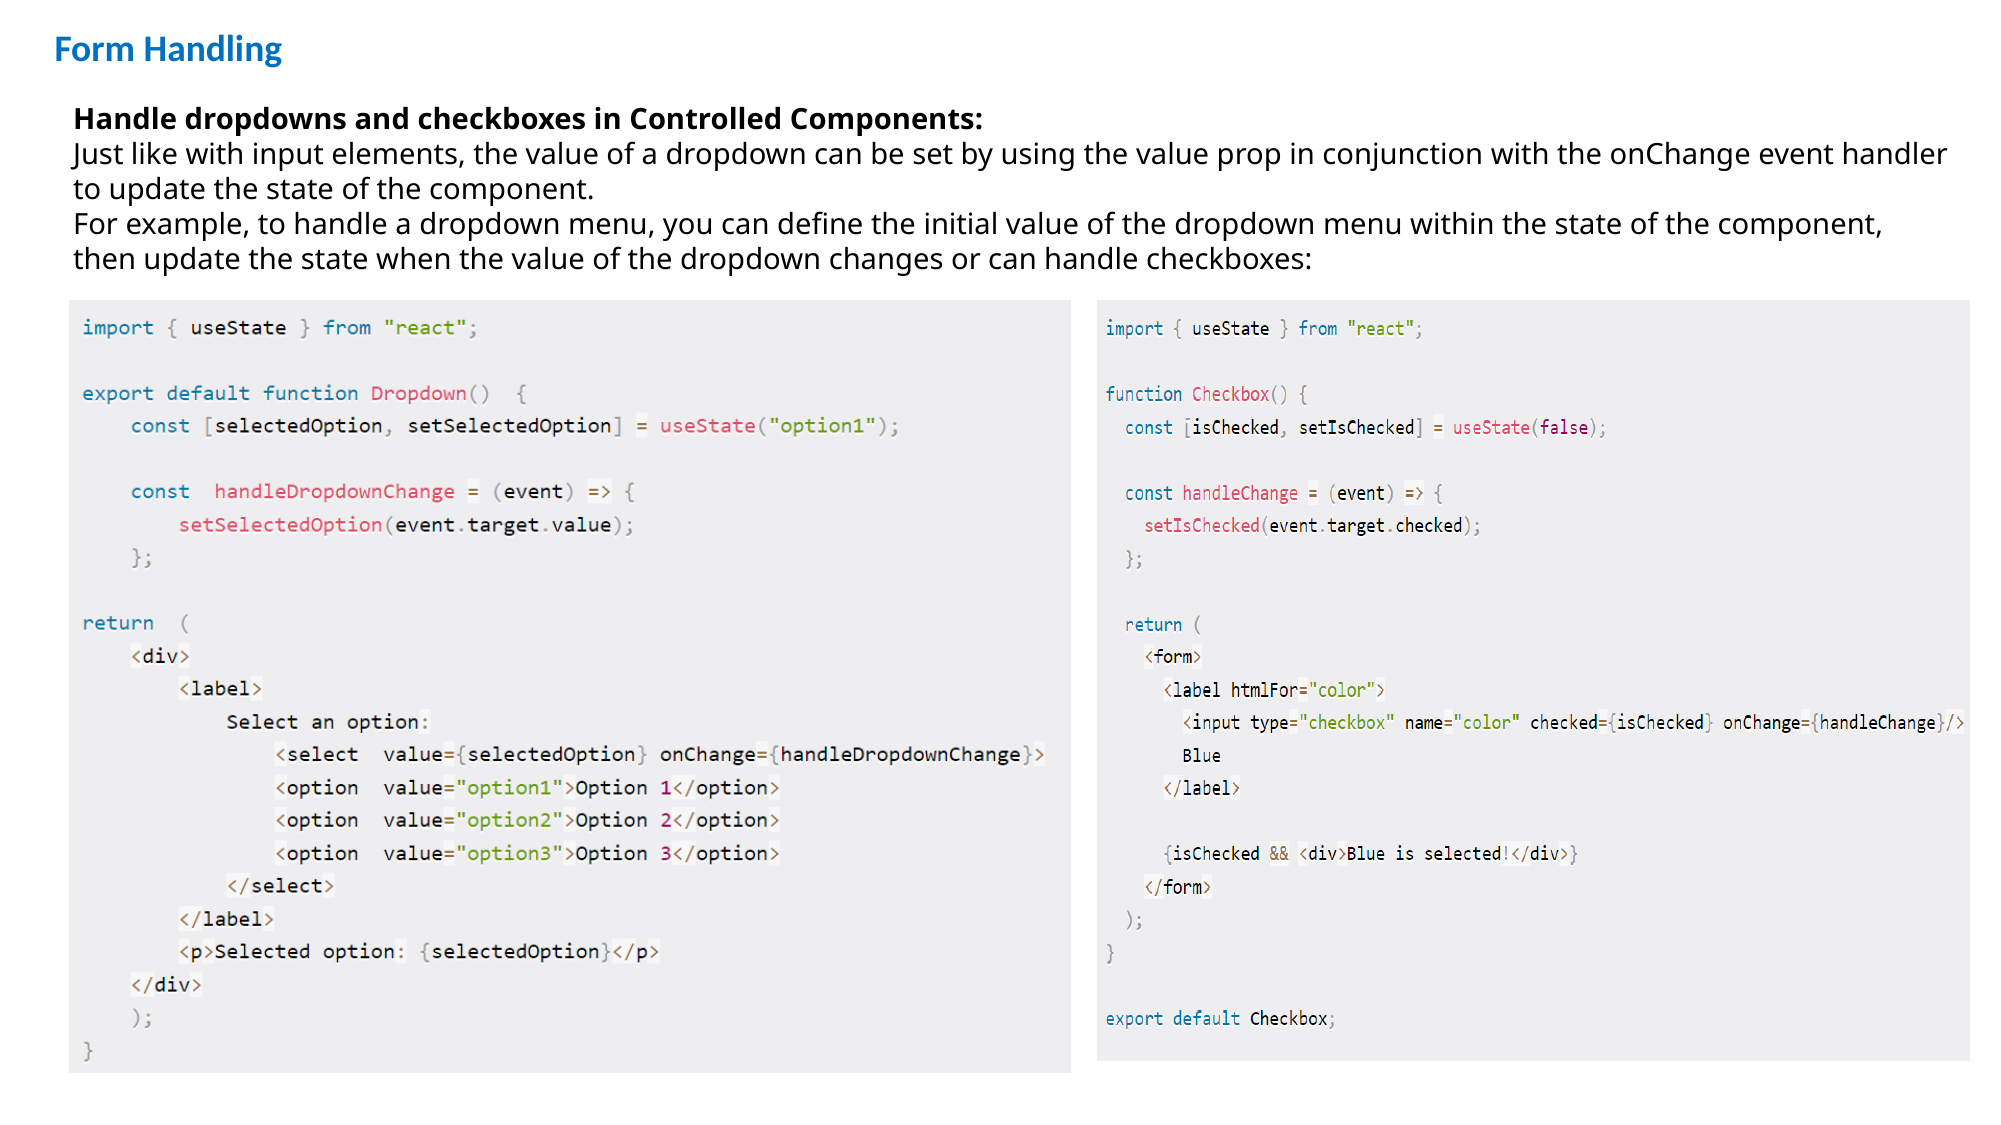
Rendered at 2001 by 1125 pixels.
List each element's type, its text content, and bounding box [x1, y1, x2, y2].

picture [69, 300, 1071, 1073]
picture [1097, 300, 1970, 1061]
text_box Handle dropdowns and checkboxes in Controlled Components: Just like with input elements, the value of a dropdown can be set by using the value prop in conjunction with the onChange event handler to update the state of the component. For example, to handle a dropdown menu, you can define the initial value of the dropdown menu within the state of the component, then update the state when the value of the dropdown changes or can handle checkboxes: [58, 92, 1970, 283]
text_box Form Handling [39, 16, 1014, 77]
